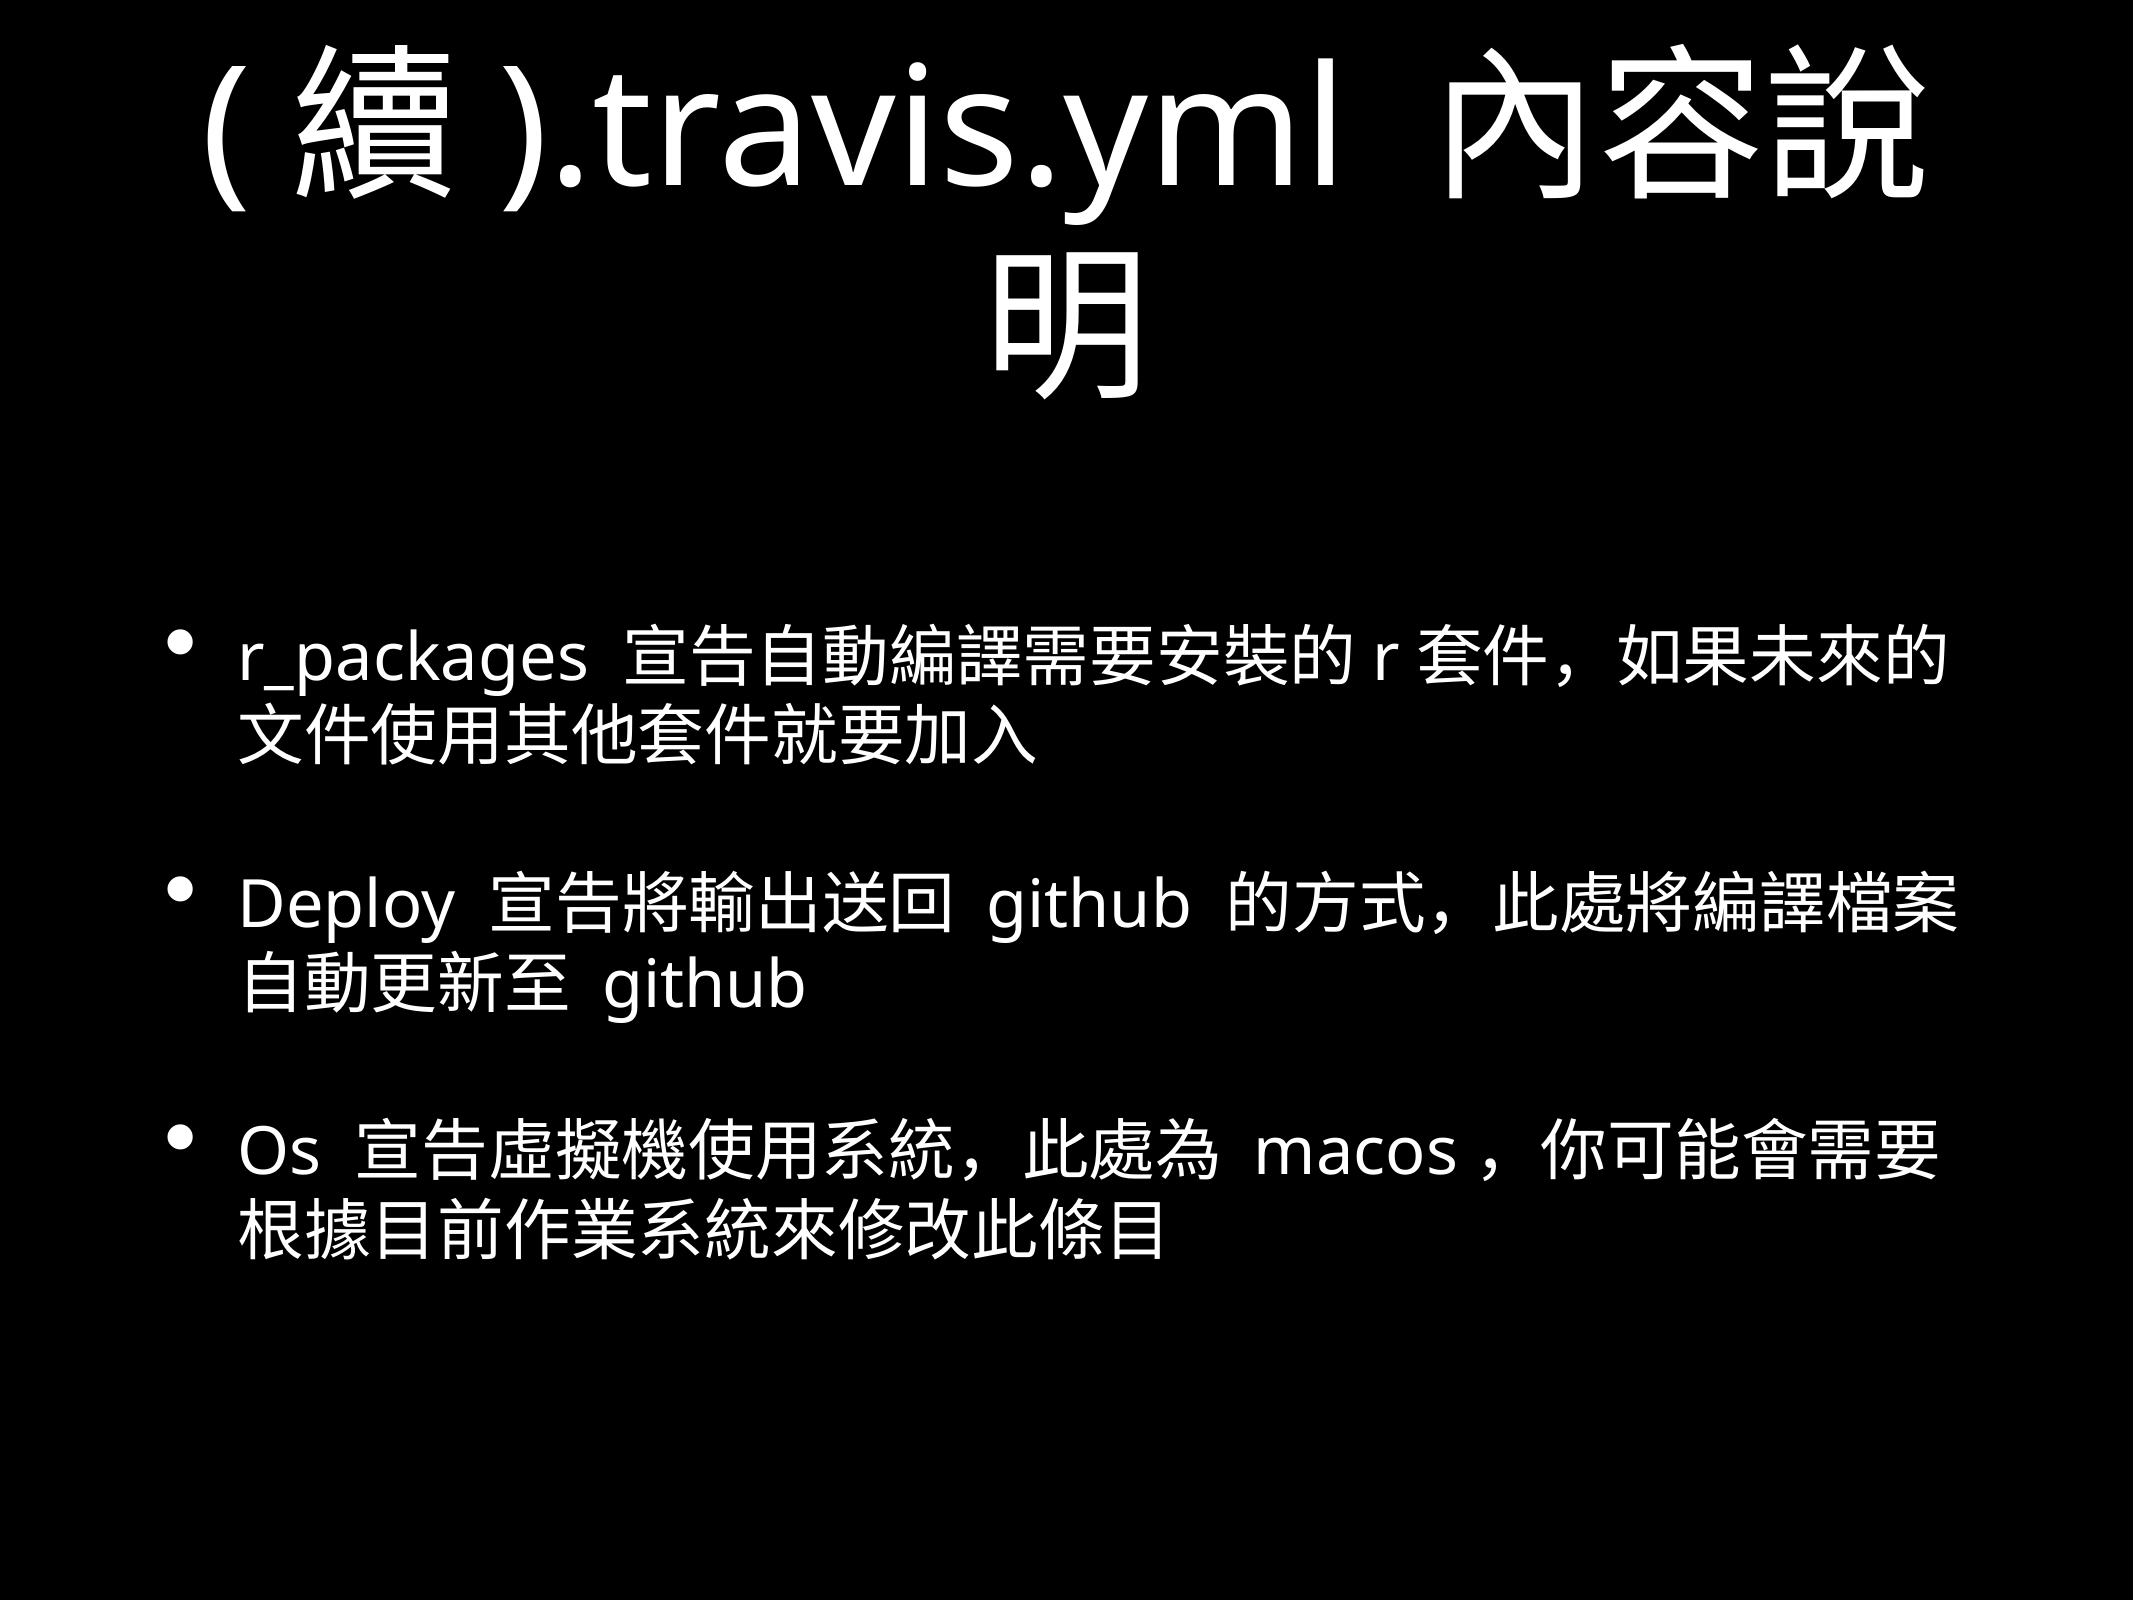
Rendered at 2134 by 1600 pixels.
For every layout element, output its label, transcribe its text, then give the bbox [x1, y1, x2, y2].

title (續).travis.yml 內容說明 [155, 41, 1978, 397]
list r_packages 宣告自動編譯需要安裝的r套件，如果未來的文件使用其他套件就要加入 Deploy 宣告將輸出送回 github 的方式，此處將編譯檔案自動更新至 github Os 宣告虛擬機使用系統，此處為 macos，你可能會需要根據目前作業系統來修改此條目 [155, 424, 1978, 1457]
